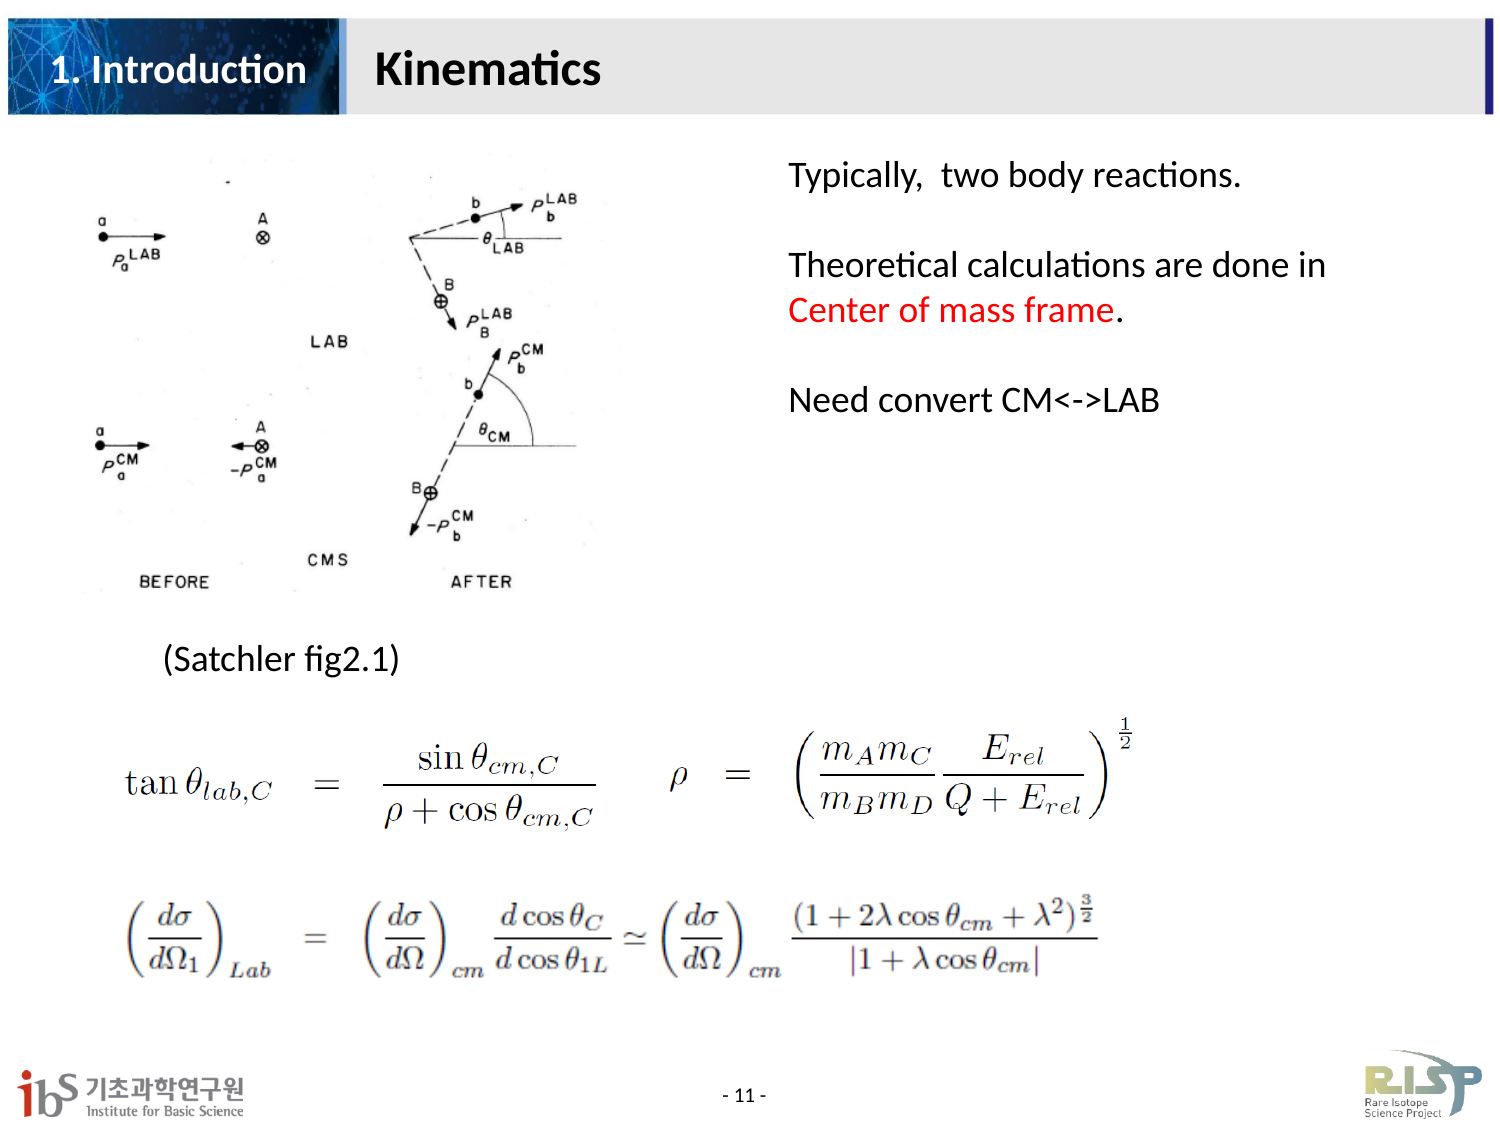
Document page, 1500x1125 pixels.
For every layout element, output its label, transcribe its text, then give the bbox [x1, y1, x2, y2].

picture [106, 719, 603, 839]
text_box (Satchler fig2.1) [147, 626, 431, 687]
picture [1364, 1049, 1482, 1119]
picture [17, 1070, 243, 1117]
text_box Typically, two body reactions. Theoretical calculations are done in Center of mass frame. Need convert CM<->LAB [773, 142, 1447, 428]
picture [76, 153, 621, 595]
picture [655, 712, 1140, 825]
picture [2, 10, 1500, 130]
picture [107, 884, 1112, 997]
